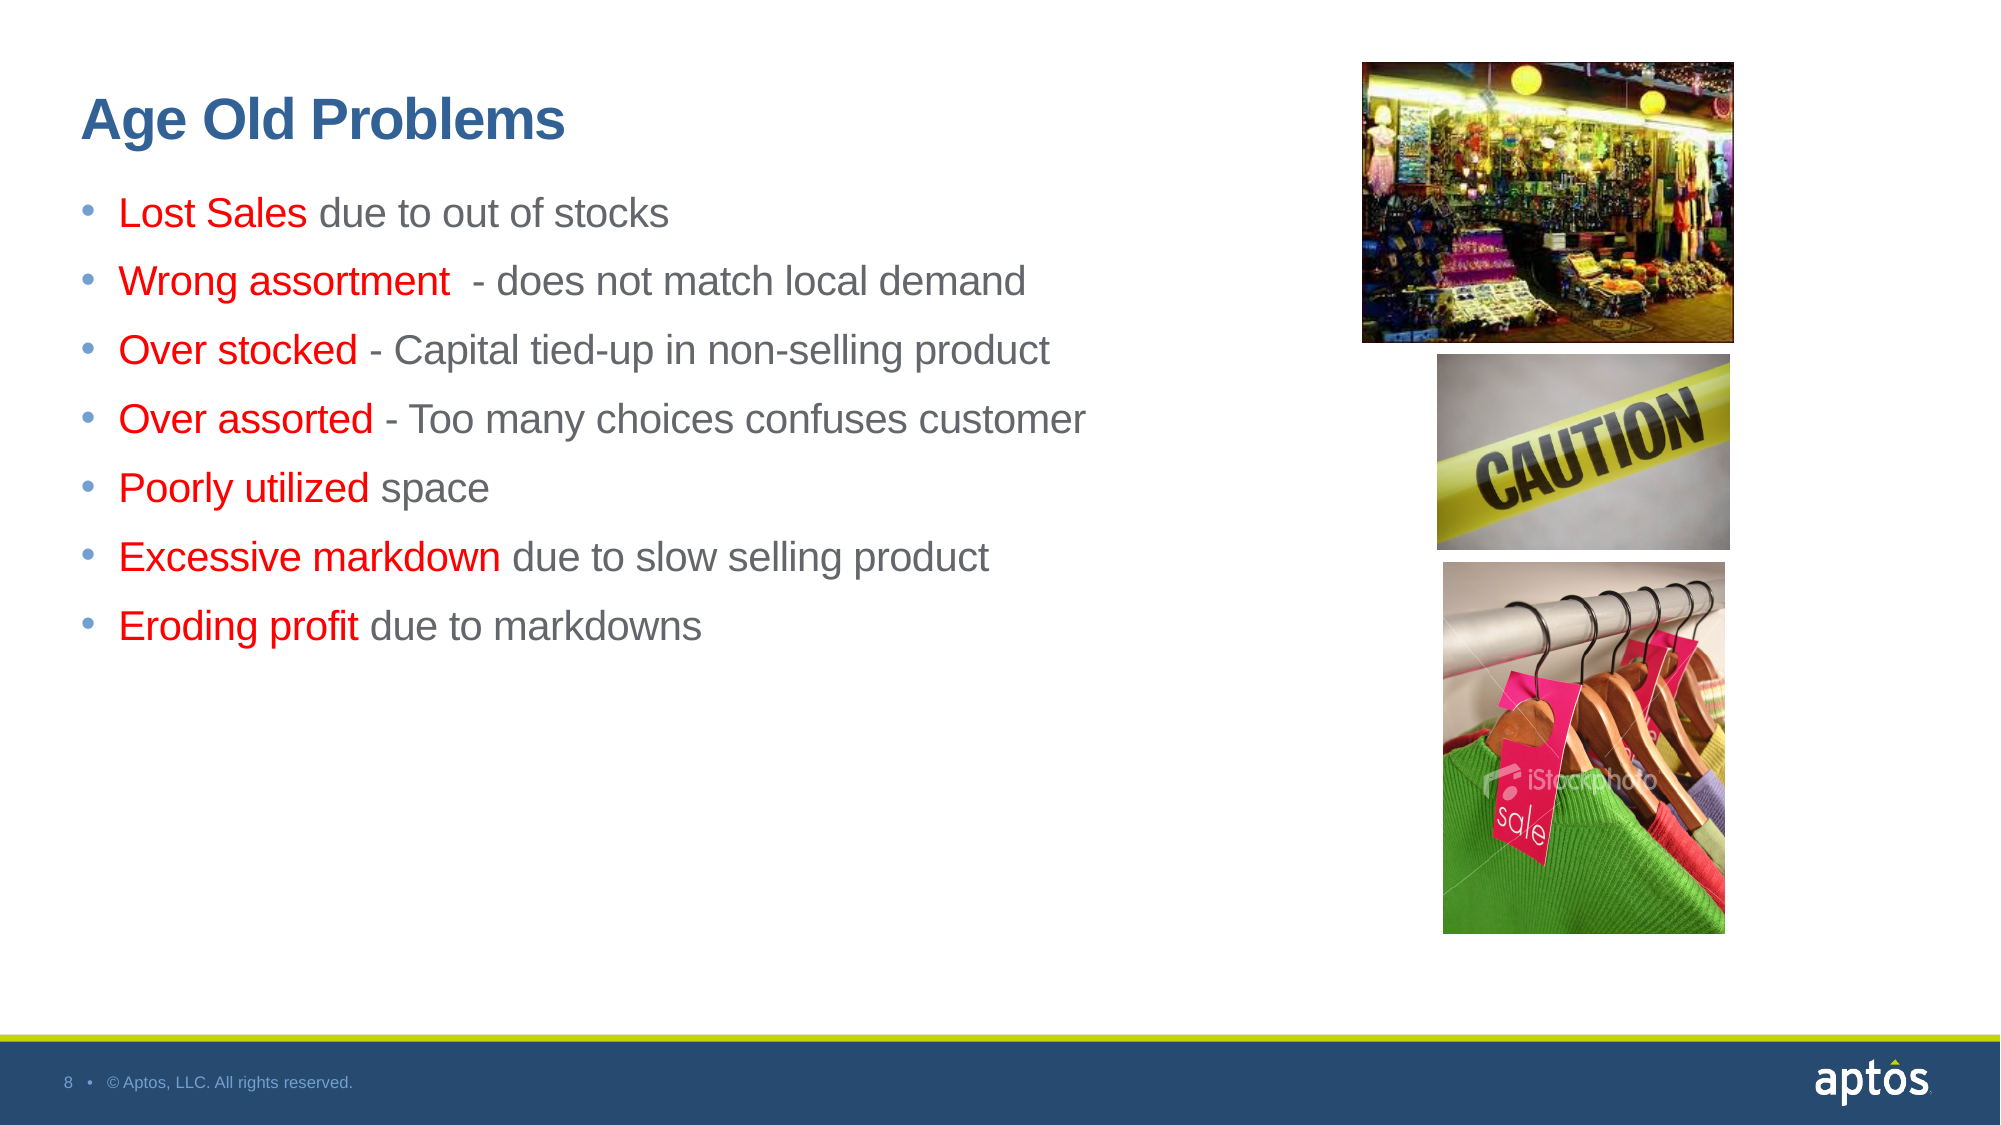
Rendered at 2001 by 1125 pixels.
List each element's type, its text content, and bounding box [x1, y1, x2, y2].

picture [1443, 562, 1726, 934]
picture [1436, 354, 1730, 551]
picture [1362, 62, 1735, 343]
title Age Old Problems [62, 56, 1938, 176]
list Lost Sales due to out of stocks Wrong assortment - does not match local demand Over stocked - Capital tied-up in non-selling product Over assorted - Too many choices confuses customer Poorly utilized space Excessive markdown due to slow selling product Eroding profit due to markdowns [62, 176, 1250, 977]
text_box [277, 0, 683, 159]
